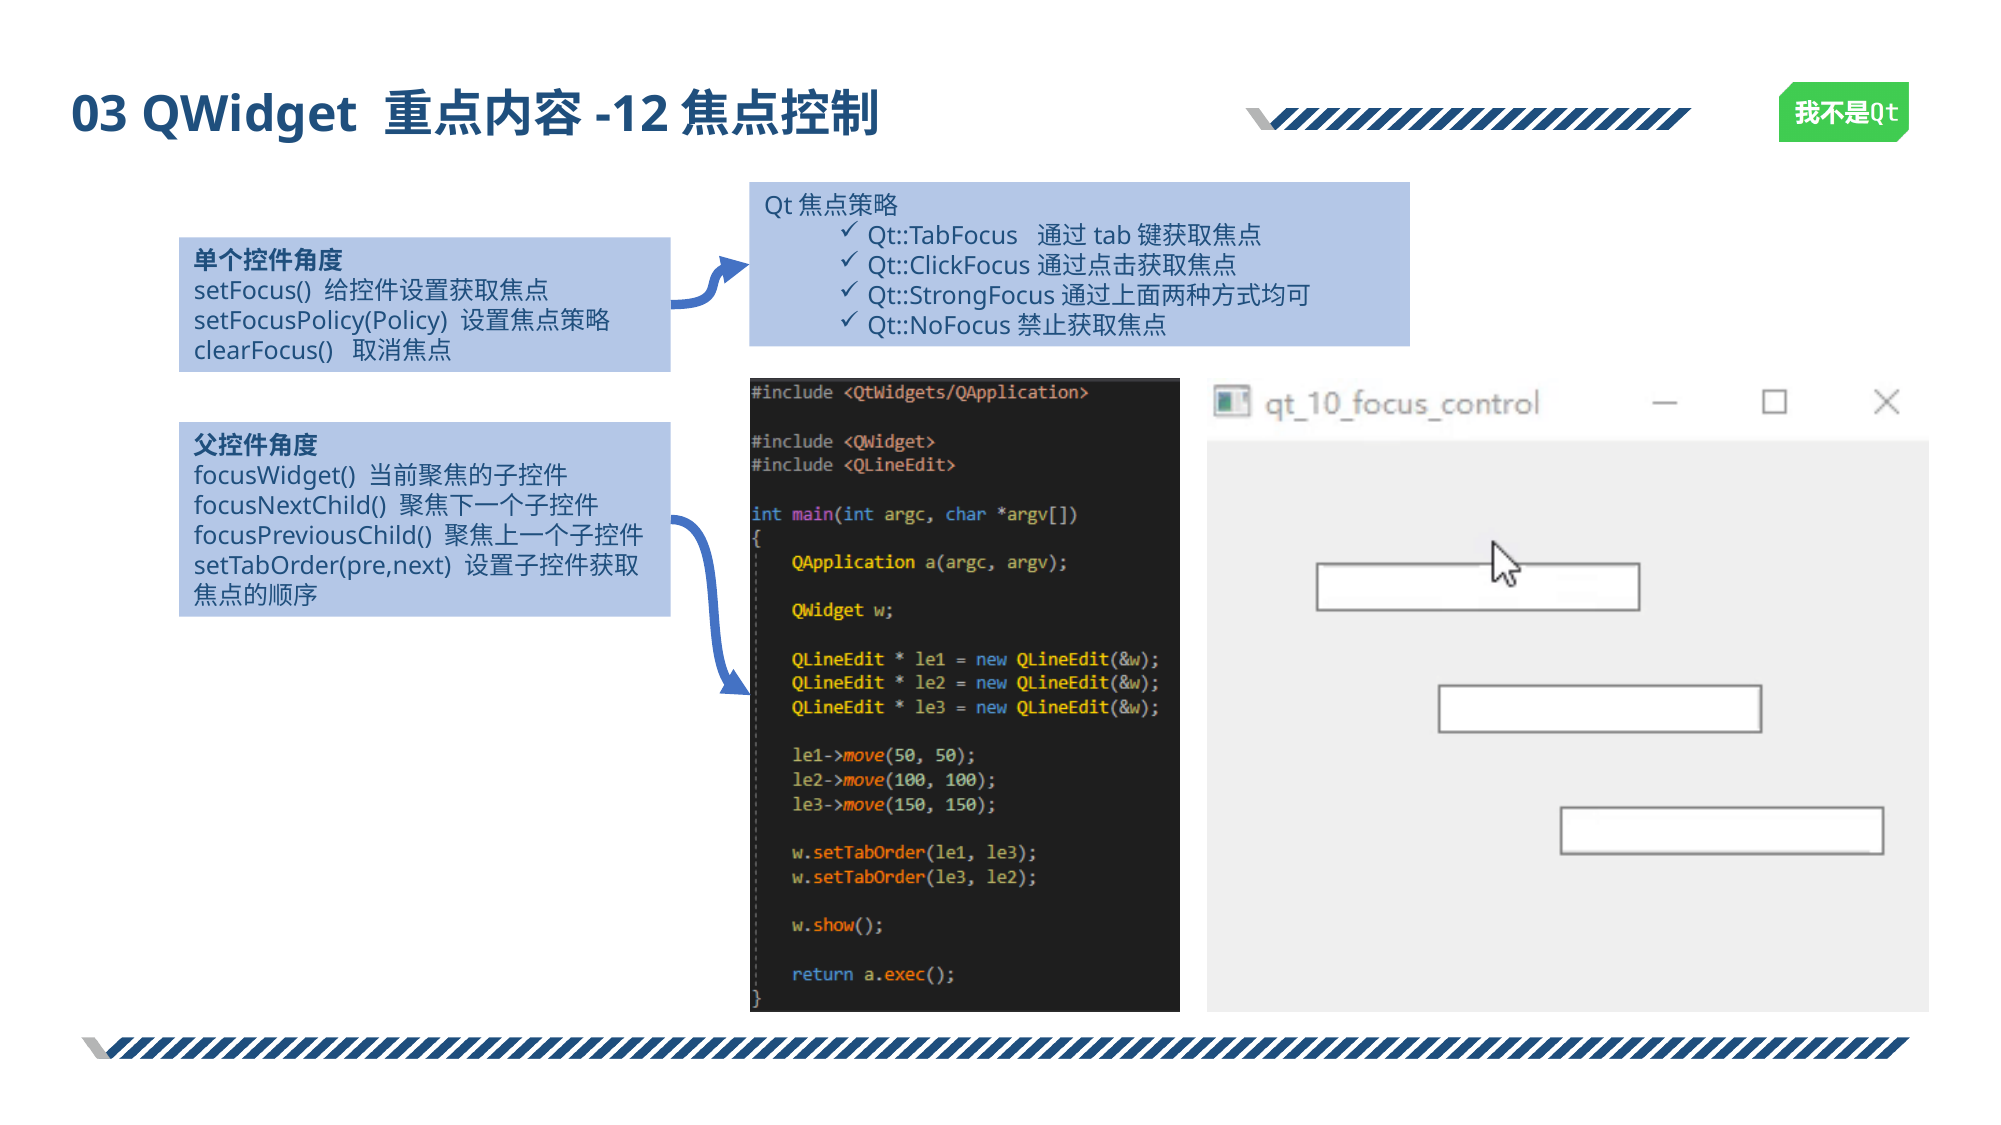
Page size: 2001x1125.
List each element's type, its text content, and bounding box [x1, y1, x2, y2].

text_box 03 QWidget 重点内容-12焦点控制 [56, 73, 896, 149]
picture [1779, 82, 1909, 142]
picture [1245, 108, 1692, 130]
picture [81, 1037, 1910, 1059]
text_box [670, 265, 750, 306]
text_box 父控件角度 focusWidget() 当前聚焦的子控件 focusNextChild() 聚焦下一个子控件 focusPreviousChild() 聚焦上一个子控件 setTabOrder(pre,next) 设置子控件获取焦点的顺序 [179, 422, 671, 617]
picture [750, 378, 1180, 1013]
picture [1207, 378, 1929, 1013]
text_box Qt焦点策略 Qt::TabFocus 通过tab键获取焦点 Qt::ClickFocus通过点击获取焦点 Qt::StrongFocus通过上面两种方式均可 Qt::NoFocus 禁止获取焦点 [749, 182, 1410, 347]
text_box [670, 520, 751, 696]
text_box 单个控件角度 setFocus() 给控件设置获取焦点 setFocusPolicy(Policy) 设置焦点策略 clearFocus() 取消焦点 [179, 237, 671, 372]
